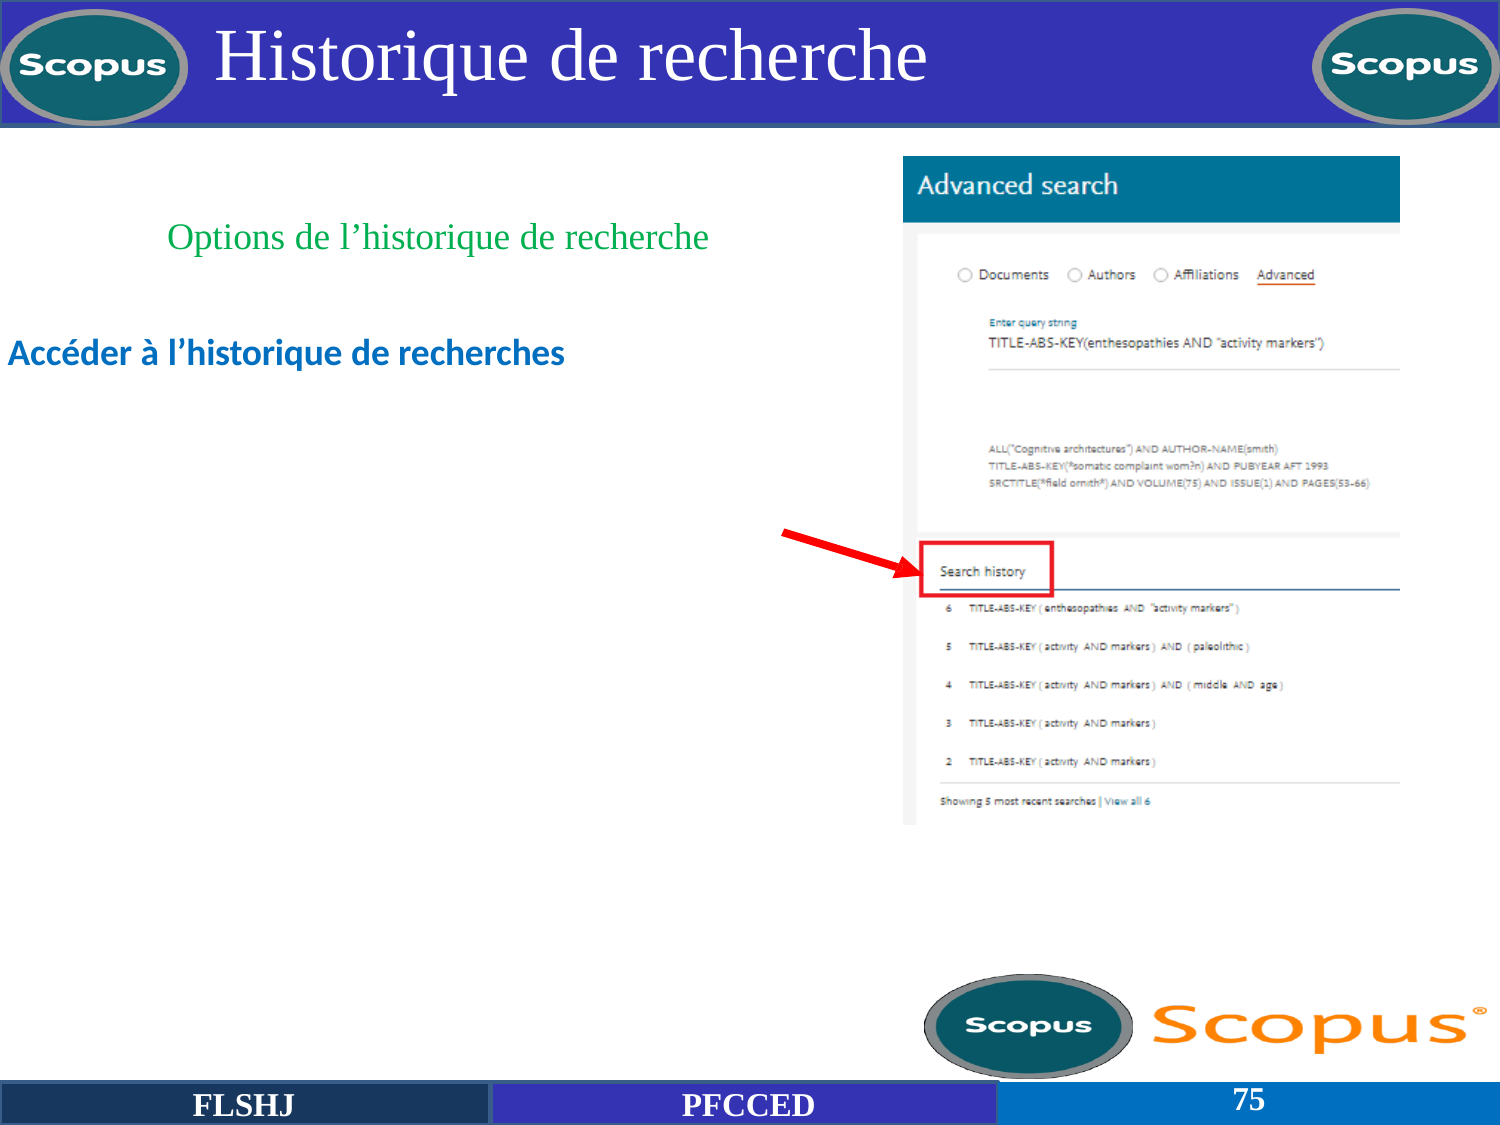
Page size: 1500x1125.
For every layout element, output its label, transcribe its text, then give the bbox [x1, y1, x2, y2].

footer PFCCED [679, 1084, 850, 1125]
picture [924, 974, 1488, 1079]
picture [1312, 7, 1500, 125]
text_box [780, 156, 1401, 826]
title Historique de recherche [212, 10, 1435, 201]
picture [0, 9, 188, 127]
slide_number FLSHJ [190, 1084, 300, 1125]
slide_number 75 [1226, 1088, 1273, 1125]
text_box Options de l’historique de recherche Accéder à l’historique de recherches [5, 210, 775, 373]
